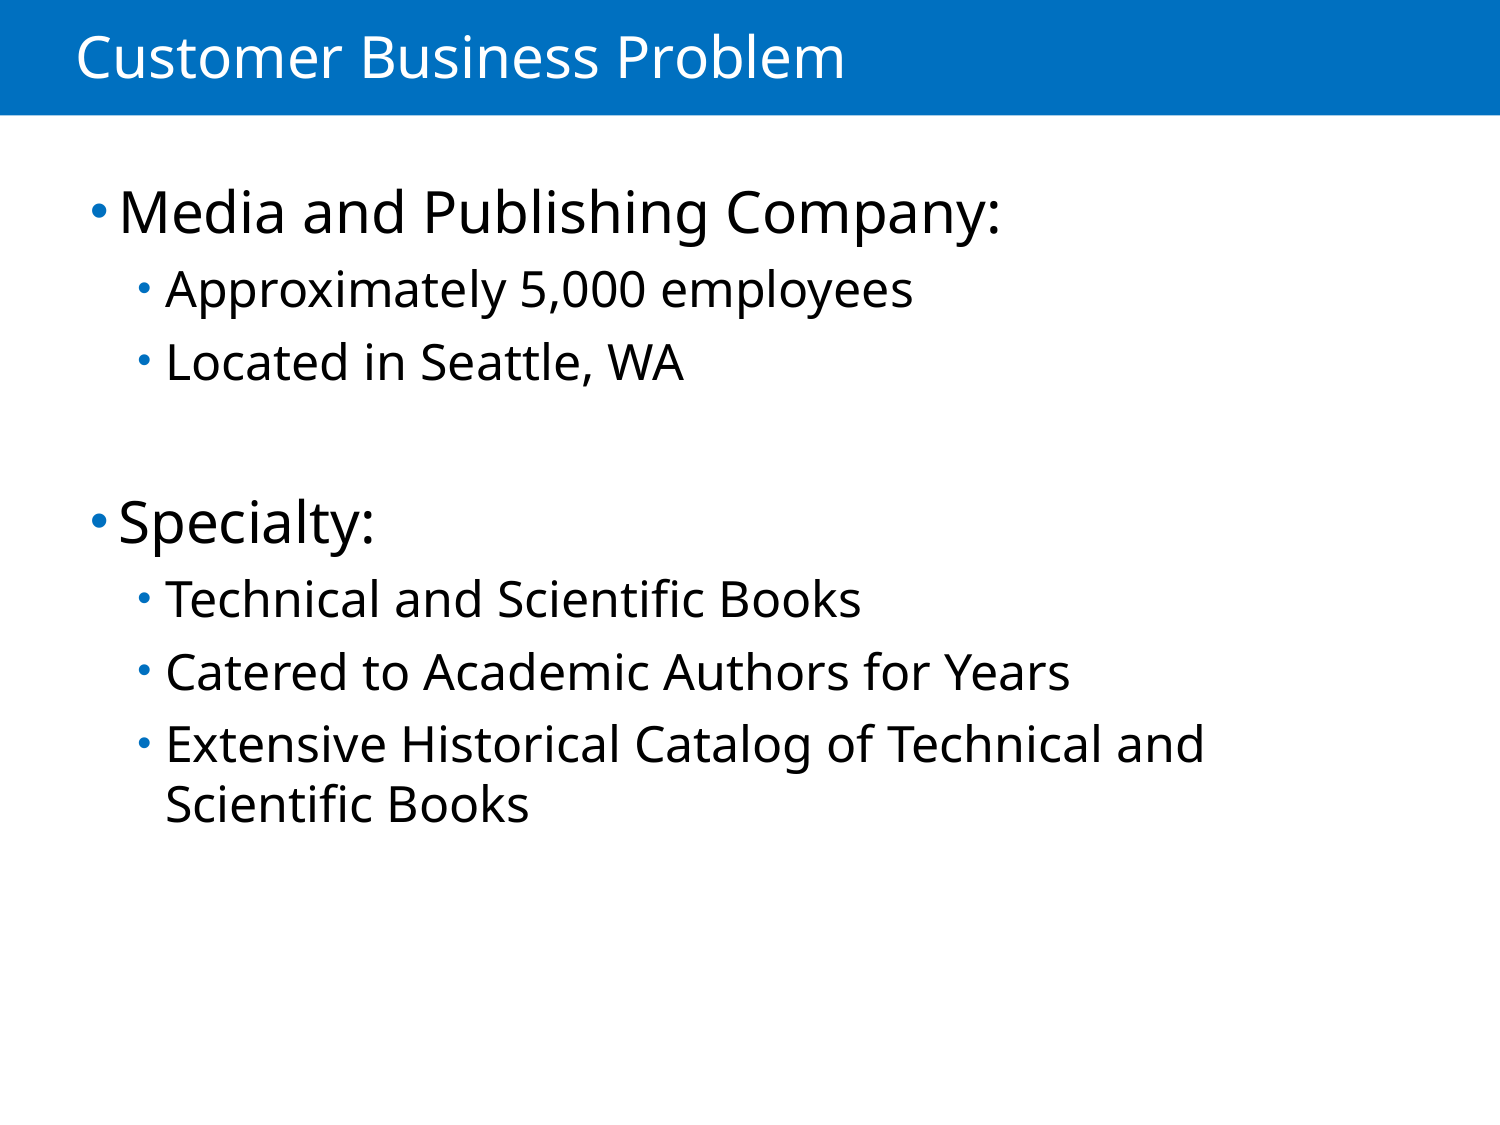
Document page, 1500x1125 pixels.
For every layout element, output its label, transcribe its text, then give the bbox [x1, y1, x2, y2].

title Customer Business Problem [75, 0, 1351, 122]
text_box Media and Publishing Company: Approximately 5,000 employees Located in Seattle, WA Specialty: Technical and Scientific Books Catered to Academic Authors for Years Extensive Historical Catalog of Technical and Scientific Books [75, 167, 1408, 1012]
